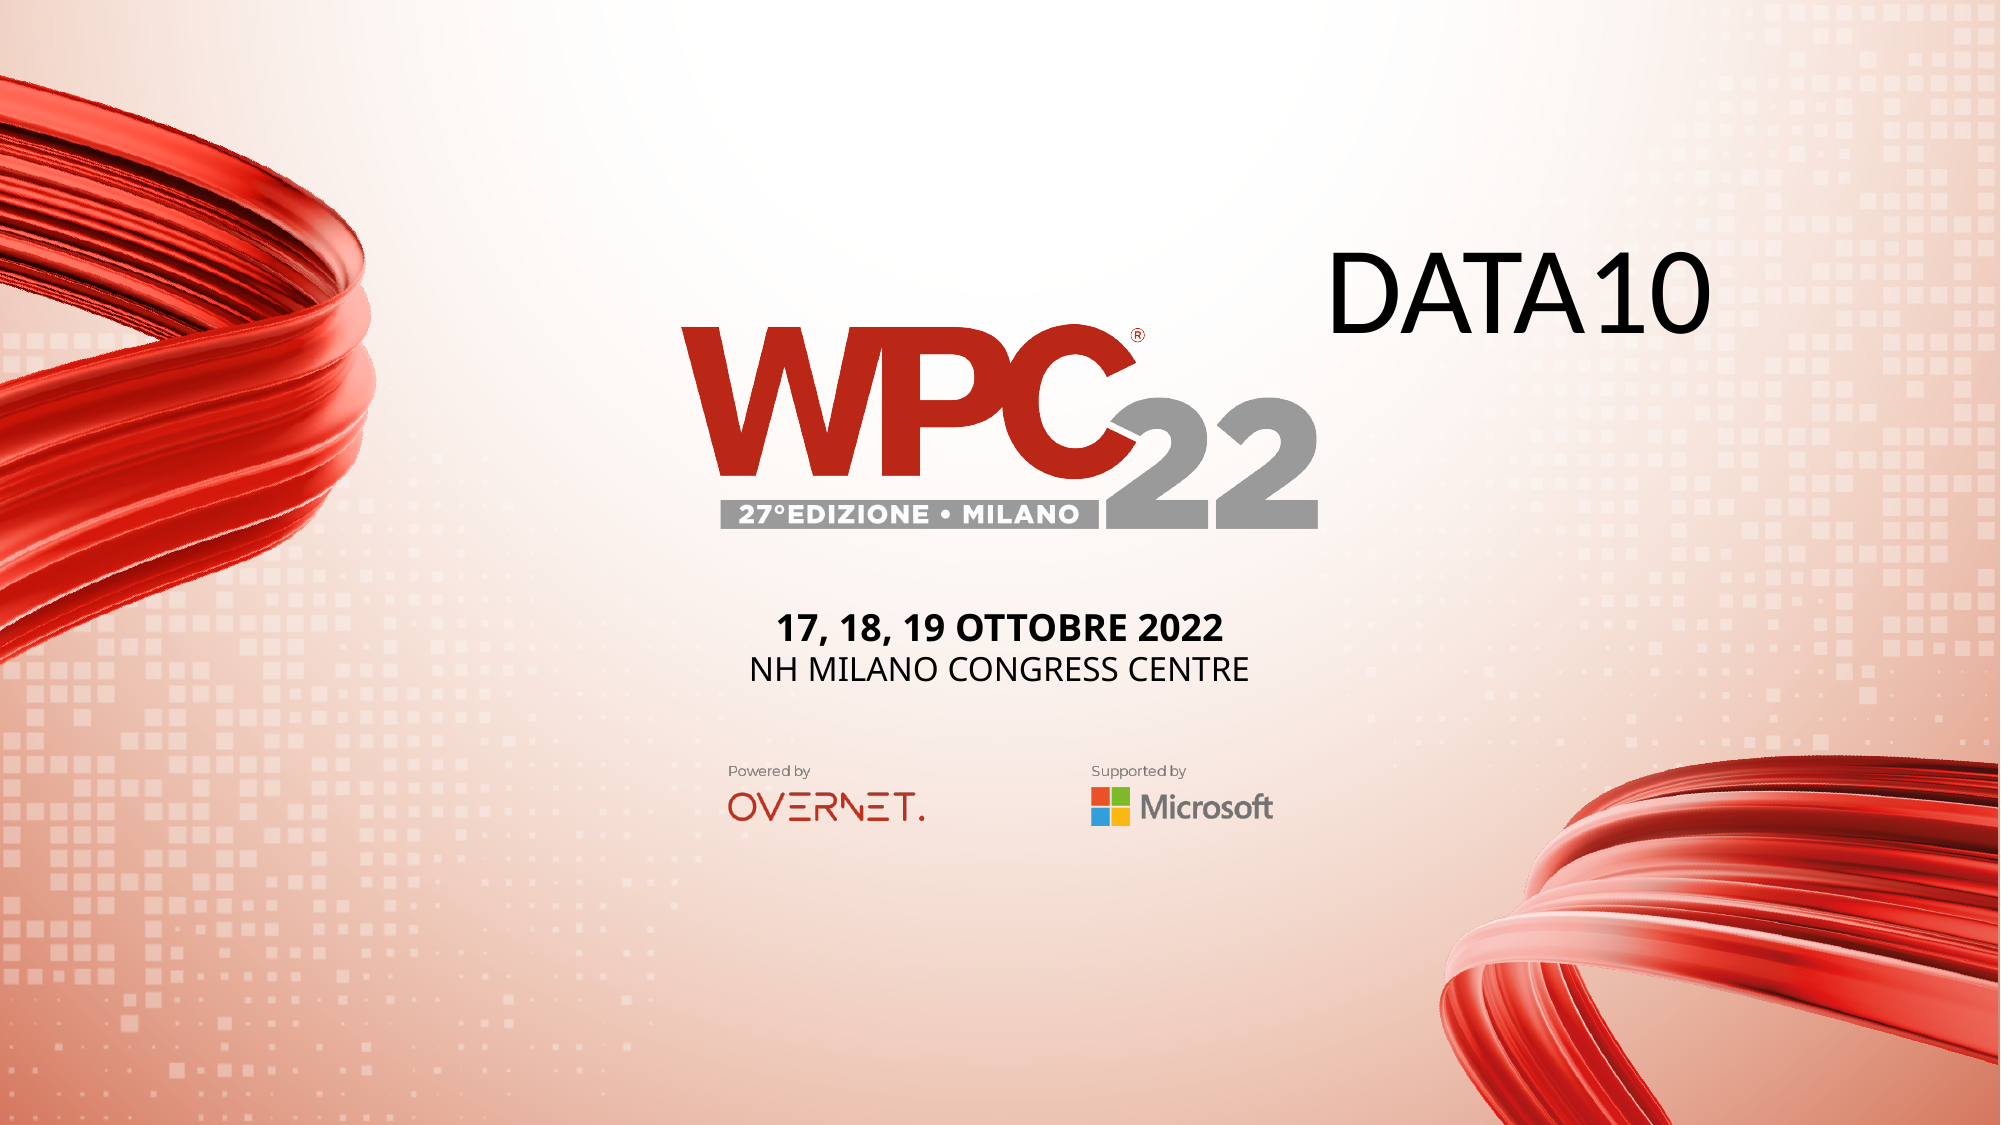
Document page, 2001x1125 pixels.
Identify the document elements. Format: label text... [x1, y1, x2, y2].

text_box DATA10 [1310, 201, 1728, 367]
picture [0, 0, 2000, 1125]
